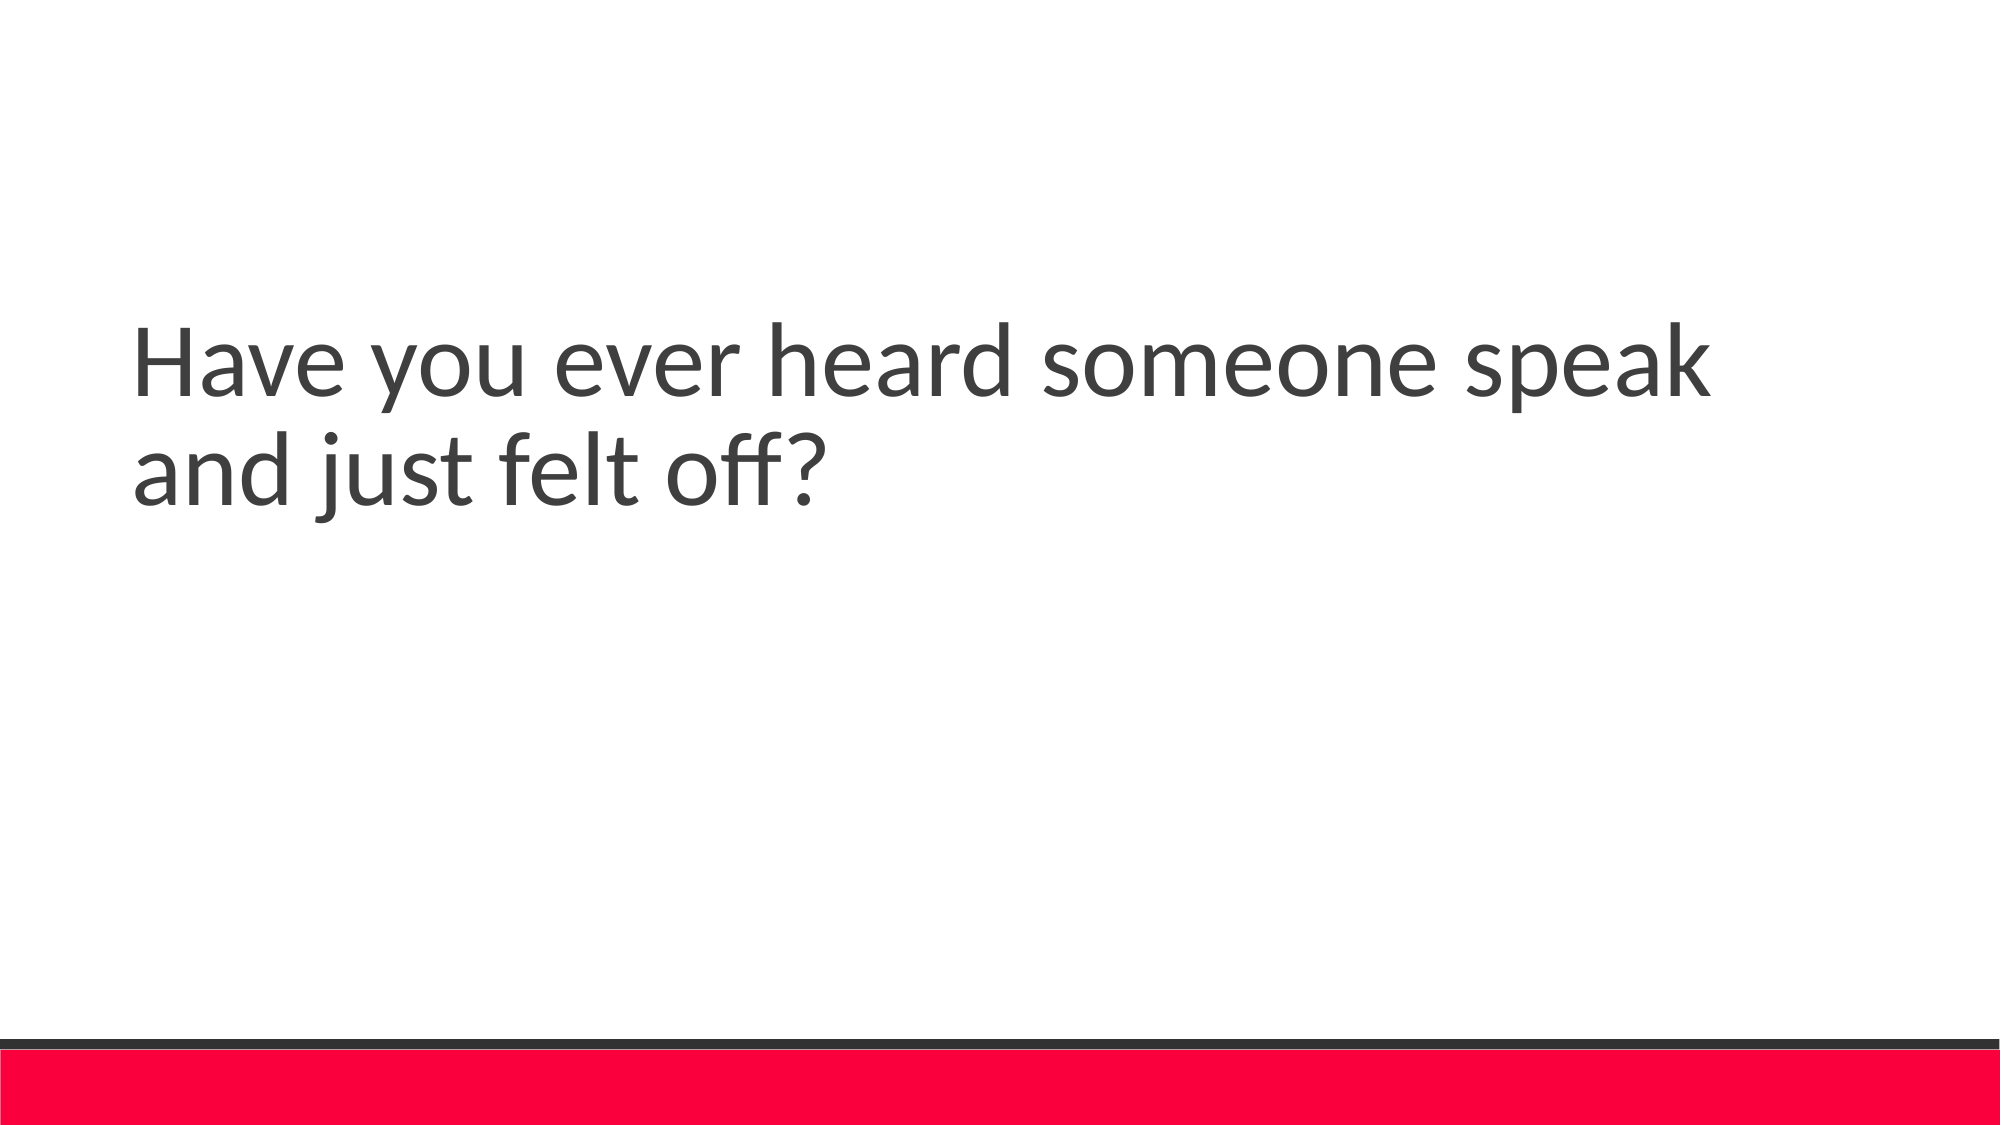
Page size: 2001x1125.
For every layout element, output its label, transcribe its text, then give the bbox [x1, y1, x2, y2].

list Have you ever heard someone speak and just felt off? [131, 302, 1830, 541]
